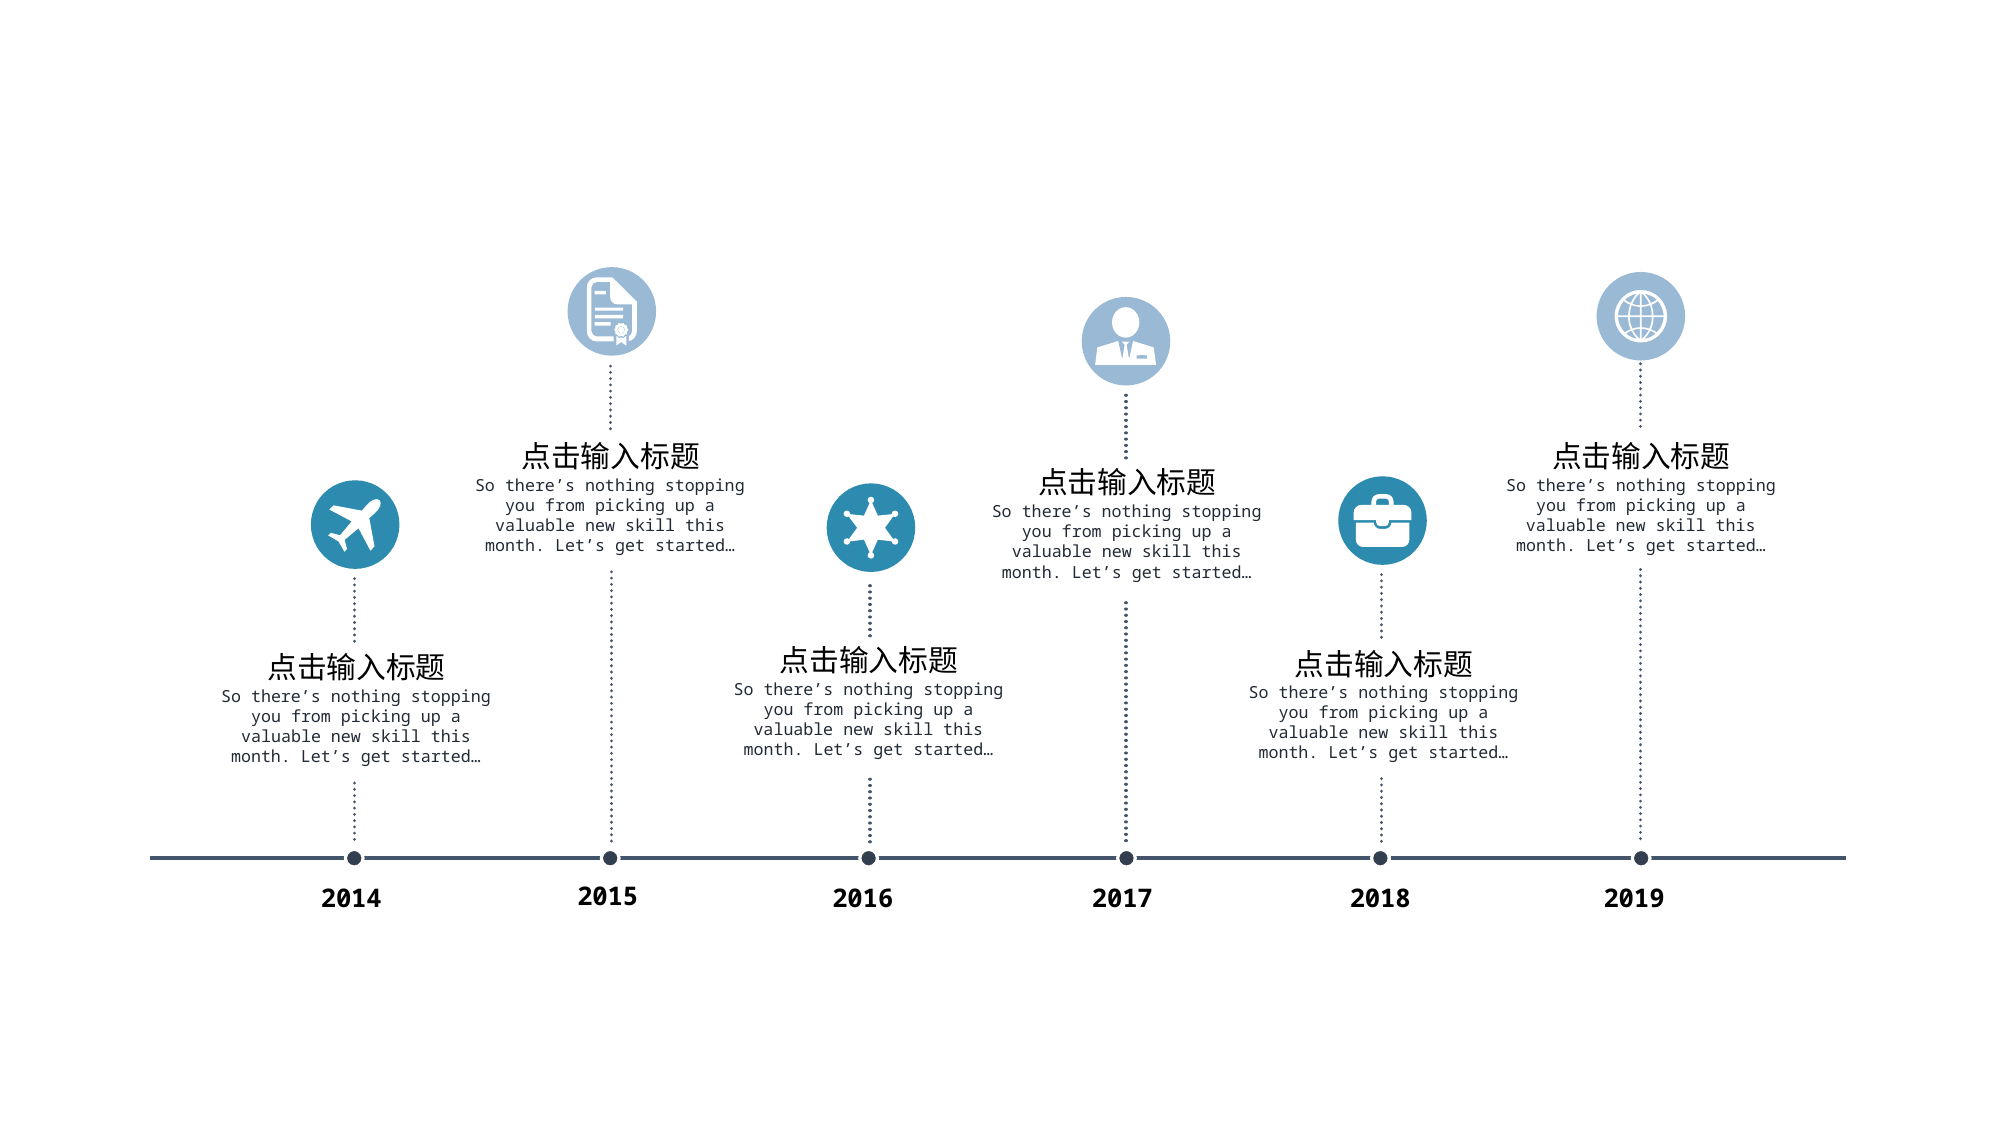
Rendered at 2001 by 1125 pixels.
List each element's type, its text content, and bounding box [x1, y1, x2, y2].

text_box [459, 430, 761, 601]
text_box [1232, 637, 1535, 808]
text_box 2018 [1334, 874, 1421, 920]
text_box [717, 634, 1020, 805]
text_box 2014 [306, 874, 393, 920]
text_box 2019 [1588, 874, 1675, 920]
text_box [355, 641, 507, 812]
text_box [567, 267, 657, 356]
text_box 2017 [1077, 874, 1164, 920]
text_box 2015 [562, 872, 649, 919]
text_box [205, 641, 354, 812]
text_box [1338, 476, 1427, 565]
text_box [826, 483, 916, 572]
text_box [1490, 430, 1792, 601]
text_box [976, 456, 1278, 627]
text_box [310, 480, 400, 569]
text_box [345, 849, 1651, 868]
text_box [1596, 271, 1686, 361]
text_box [1081, 296, 1171, 386]
text_box 2016 [817, 874, 904, 920]
